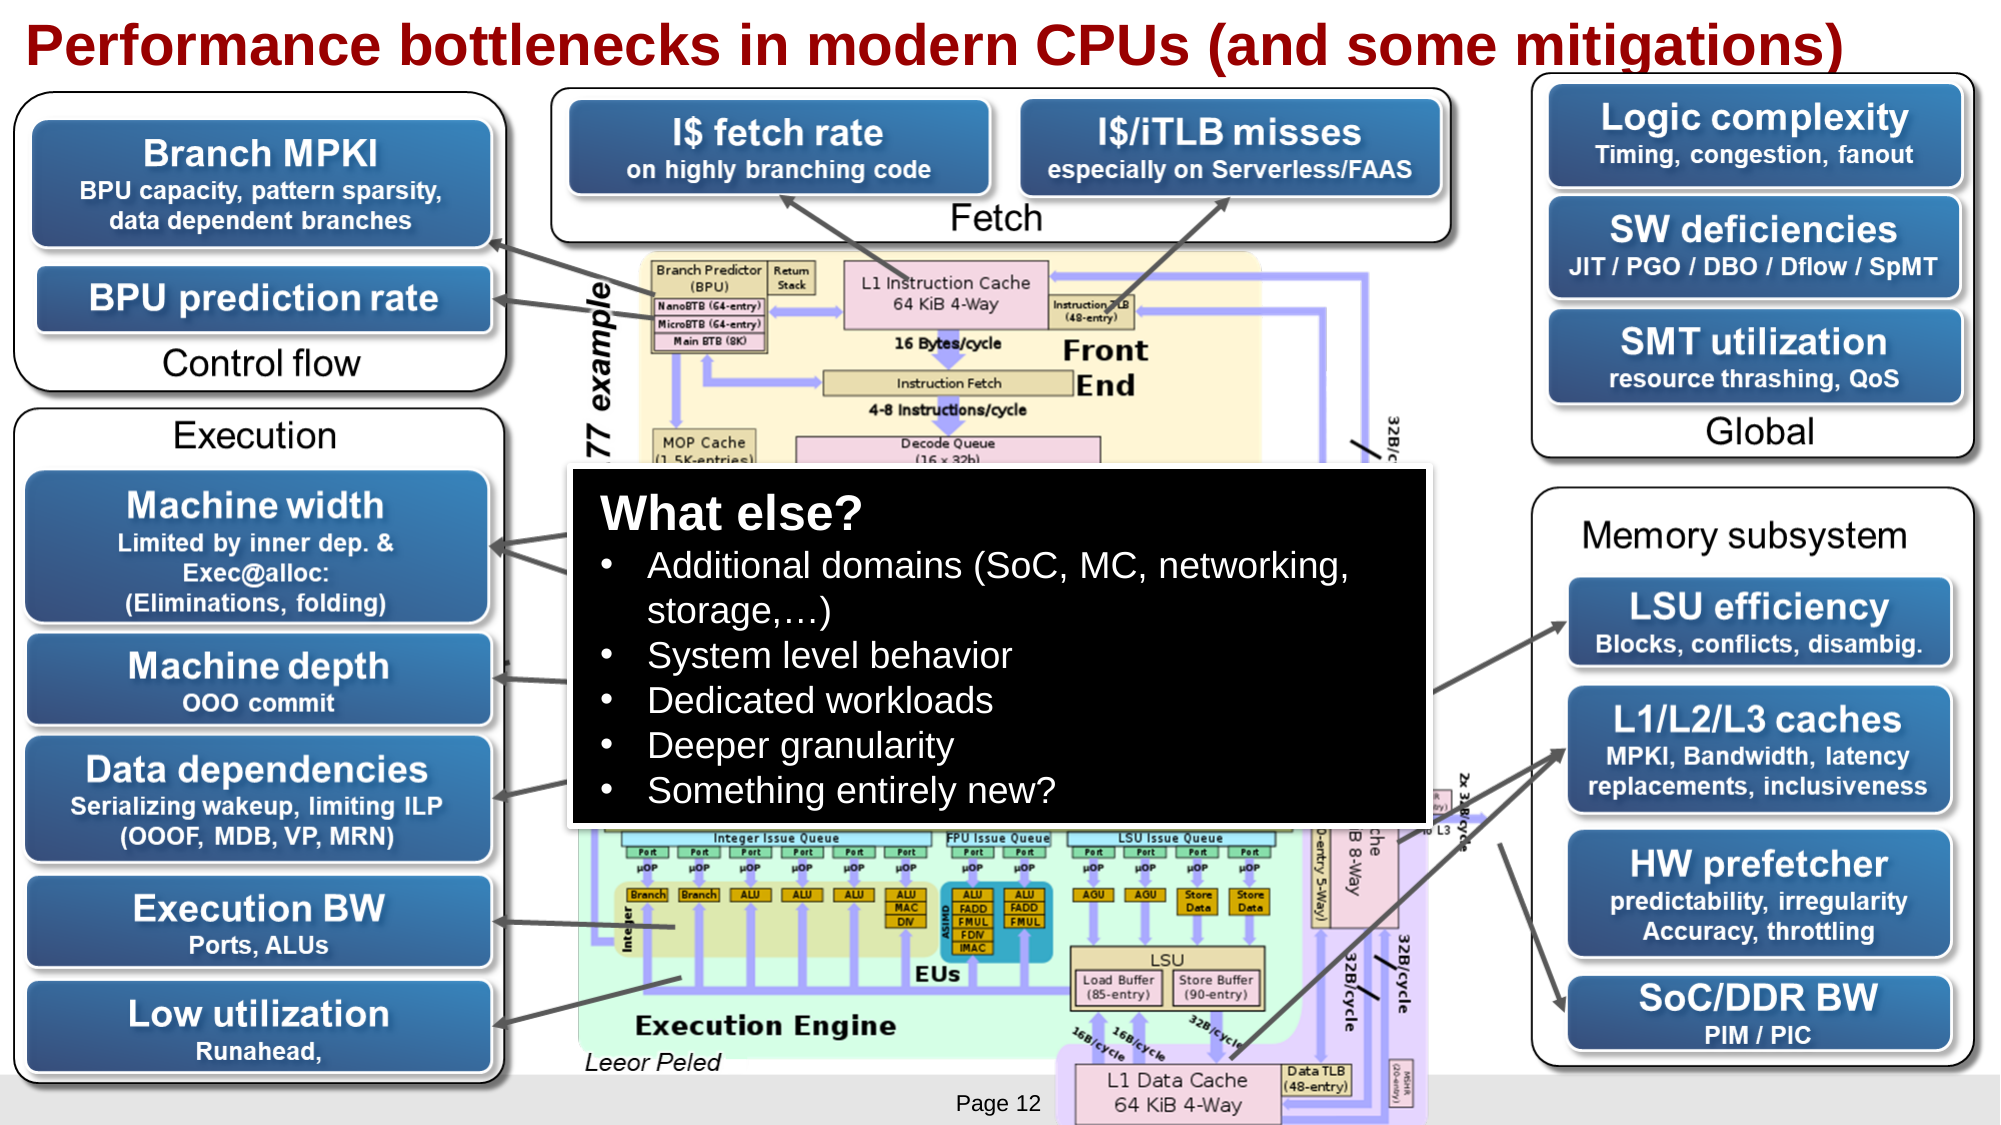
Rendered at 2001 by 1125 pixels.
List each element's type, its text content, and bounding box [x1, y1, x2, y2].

title Performance bottlenecks in modern CPUs (and some mitigations) [10, 1, 1998, 84]
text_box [12, 71, 1988, 1125]
